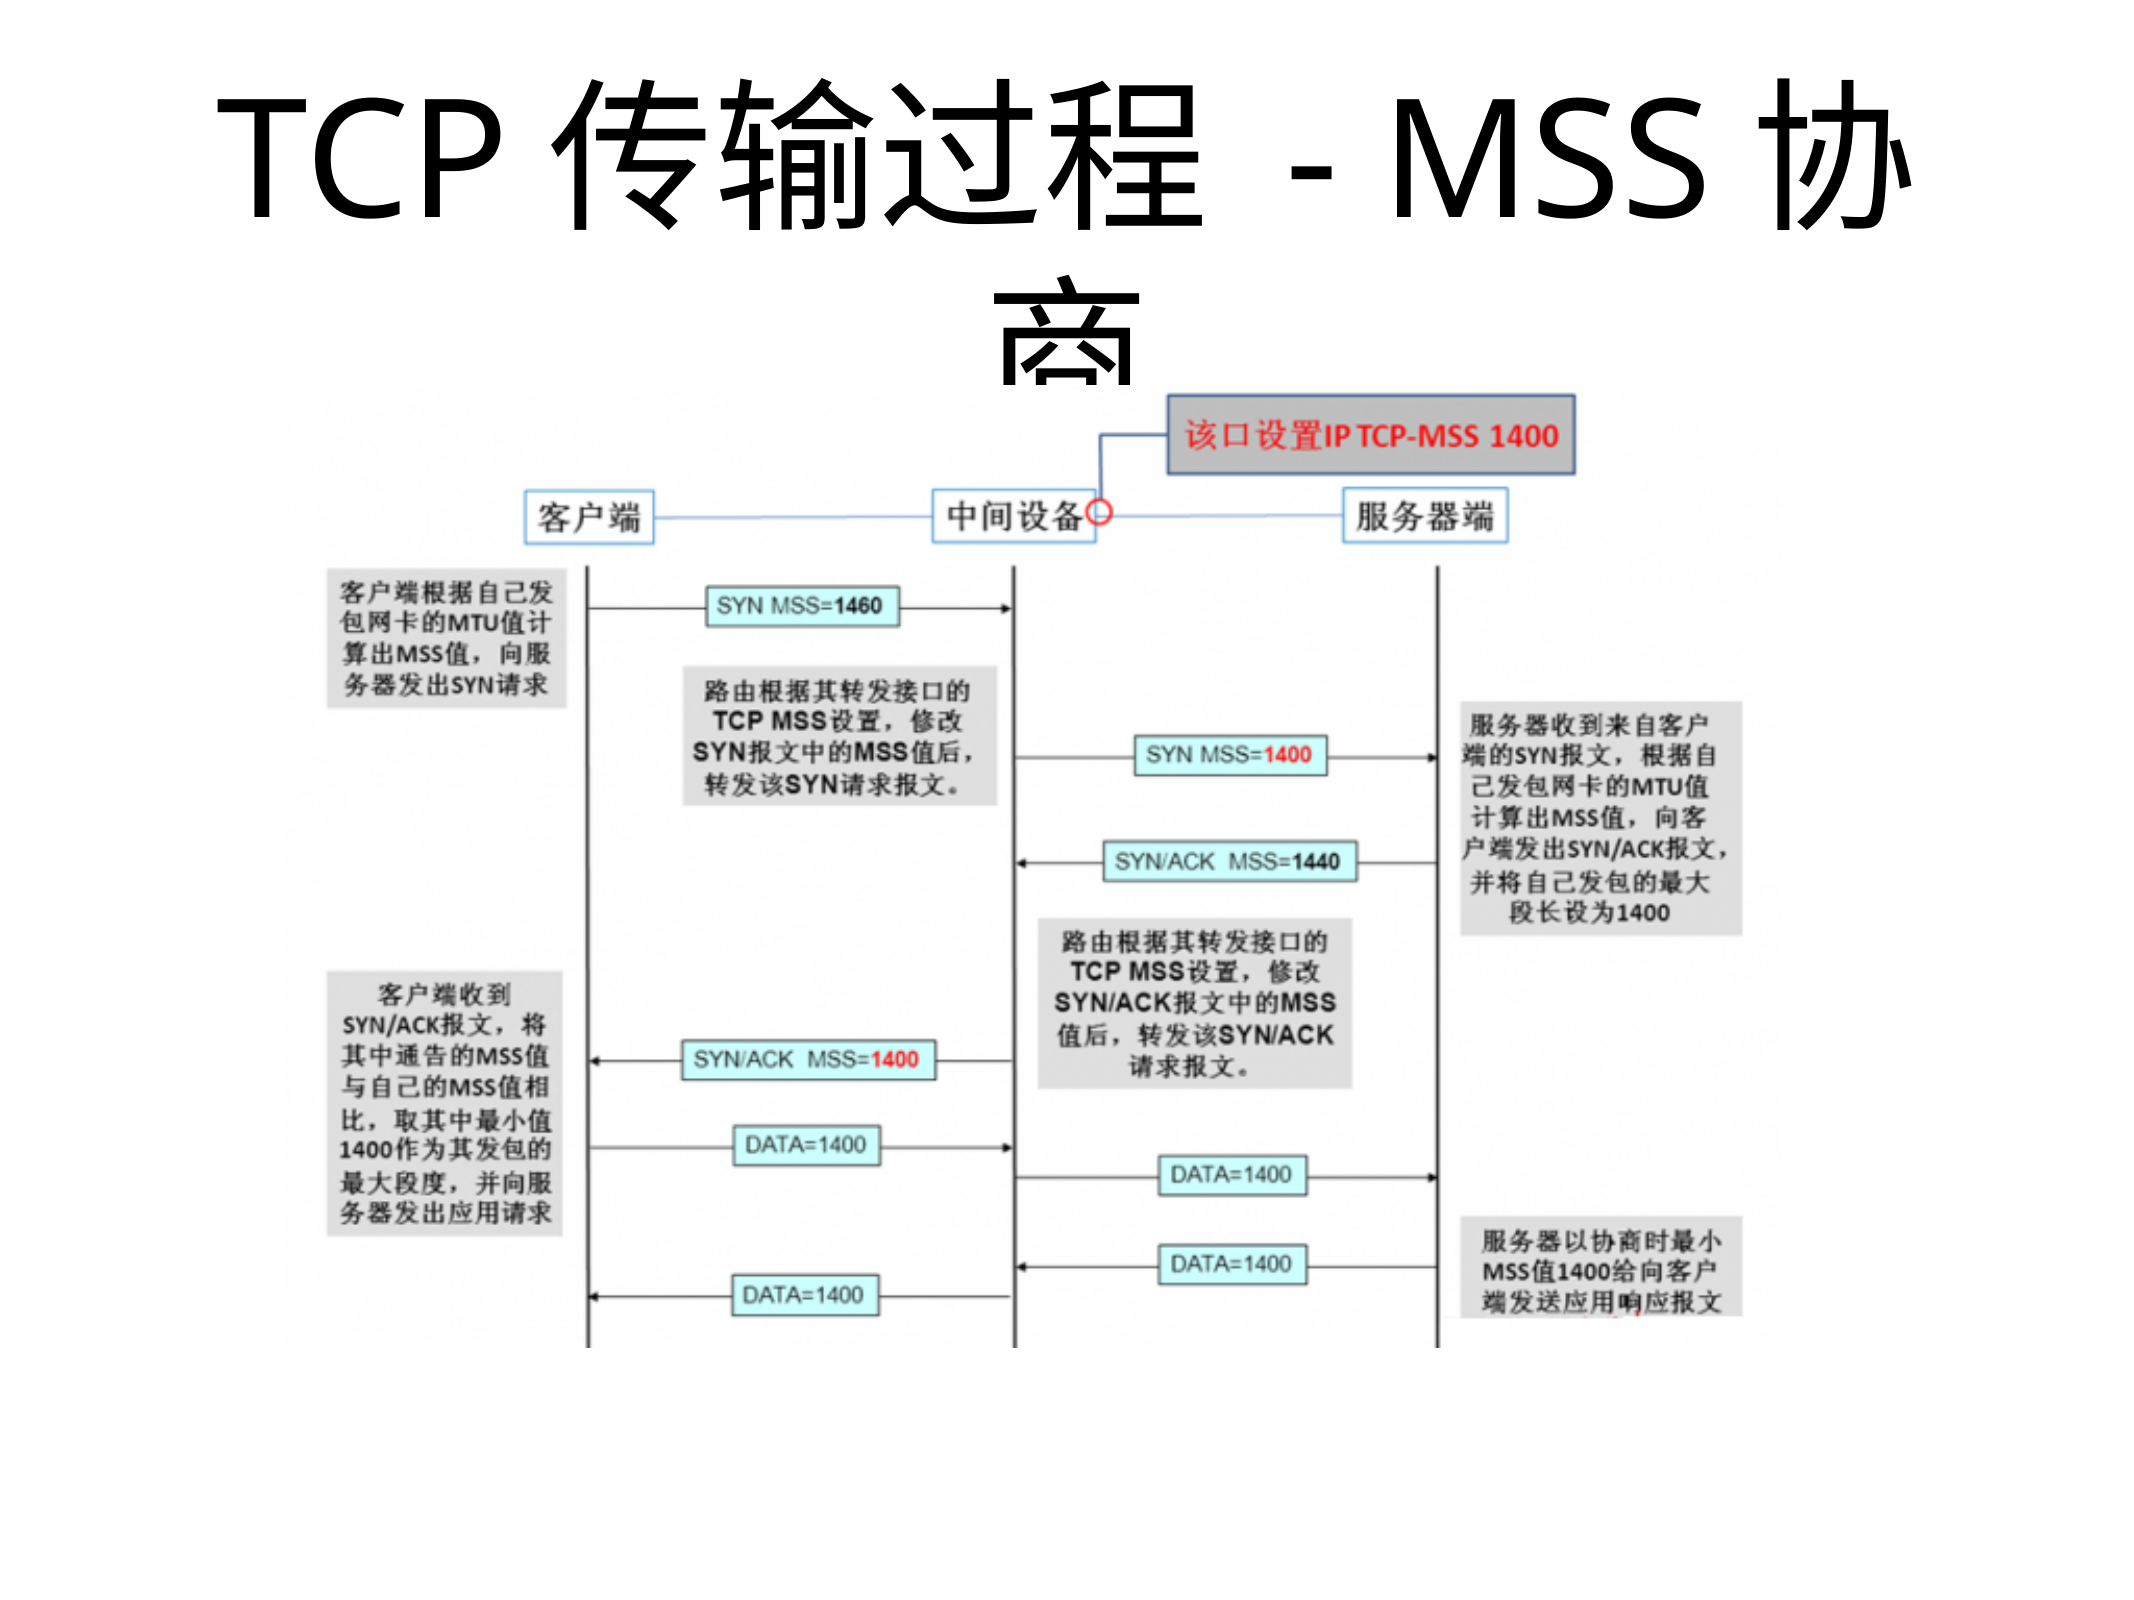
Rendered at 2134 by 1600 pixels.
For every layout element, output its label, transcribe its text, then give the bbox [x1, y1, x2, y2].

picture [284, 385, 1785, 1349]
title TCP传输过程 - MSS协商 [155, 72, 1978, 428]
